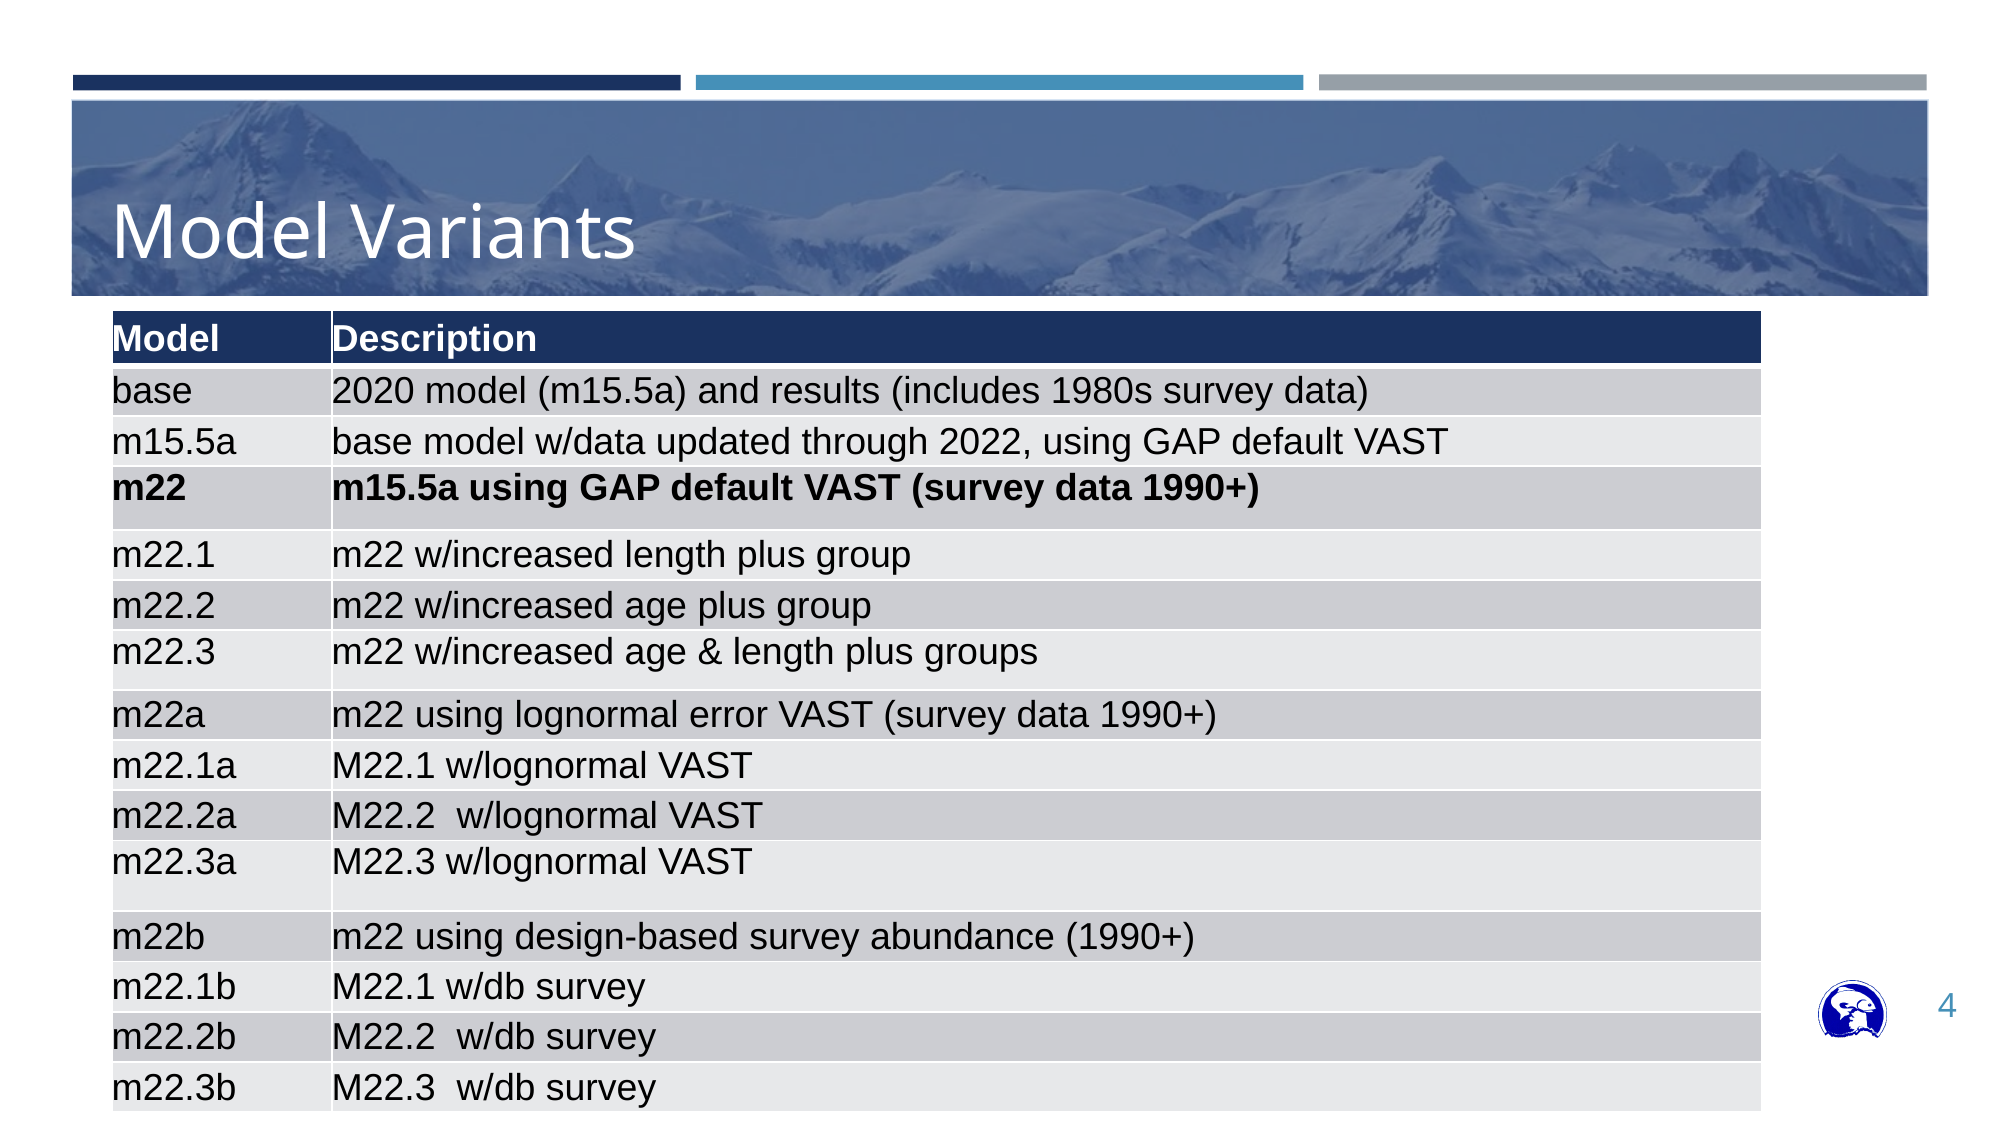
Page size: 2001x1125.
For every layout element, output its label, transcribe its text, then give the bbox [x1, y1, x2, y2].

table_cell m22.3b [113, 1063, 331, 1111]
table_cell m22 w/increased age plus group [333, 581, 1761, 629]
slide_number 4 [1763, 977, 1972, 1037]
table_cell m22.1 [113, 531, 331, 579]
table_cell m22 using design-based survey abundance (1990+) [333, 912, 1761, 961]
table_cell M22.1 w/db survey [333, 962, 1761, 1011]
table_cell m22.1a [113, 741, 331, 789]
table_cell m22.3a [113, 841, 331, 910]
table_cell m22.1b [113, 962, 331, 1011]
table_header Model [113, 311, 331, 363]
table_cell m22.2 [113, 581, 331, 629]
table_cell m22 w/increased length plus group [333, 531, 1761, 579]
table_cell m22 using lognormal error VAST (survey data 1990+) [333, 691, 1761, 739]
title Model Variants [95, 115, 1905, 282]
table_cell base model w/data updated through 2022, using GAP default VAST [333, 417, 1761, 465]
table_cell m22 [113, 467, 331, 529]
table_cell m15.5a using GAP default VAST (survey data 1990+) [333, 467, 1761, 529]
table_cell M22.2 w/db survey [333, 1013, 1761, 1061]
table_cell M22.1 w/lognormal VAST [333, 741, 1761, 789]
table_cell m22b [113, 912, 331, 961]
table_cell m22a [113, 691, 331, 739]
text_box [71, 99, 1929, 296]
table_cell M22.3 w/db survey [333, 1063, 1761, 1111]
table_cell base [113, 369, 331, 415]
table_cell m22.2a [113, 791, 331, 840]
table_cell M22.3 w/lognormal VAST [333, 841, 1761, 910]
table_cell m22 w/increased age & length plus groups [333, 631, 1761, 689]
table_header Description [333, 311, 1761, 363]
table_cell m22.3 [113, 631, 331, 689]
table_cell m15.5a [113, 417, 331, 465]
table_cell 2020 model (m15.5a) and results (includes 1980s survey data) [333, 369, 1761, 415]
table_cell m22.2b [113, 1013, 331, 1061]
table_cell M22.2 w/lognormal VAST [333, 791, 1761, 840]
